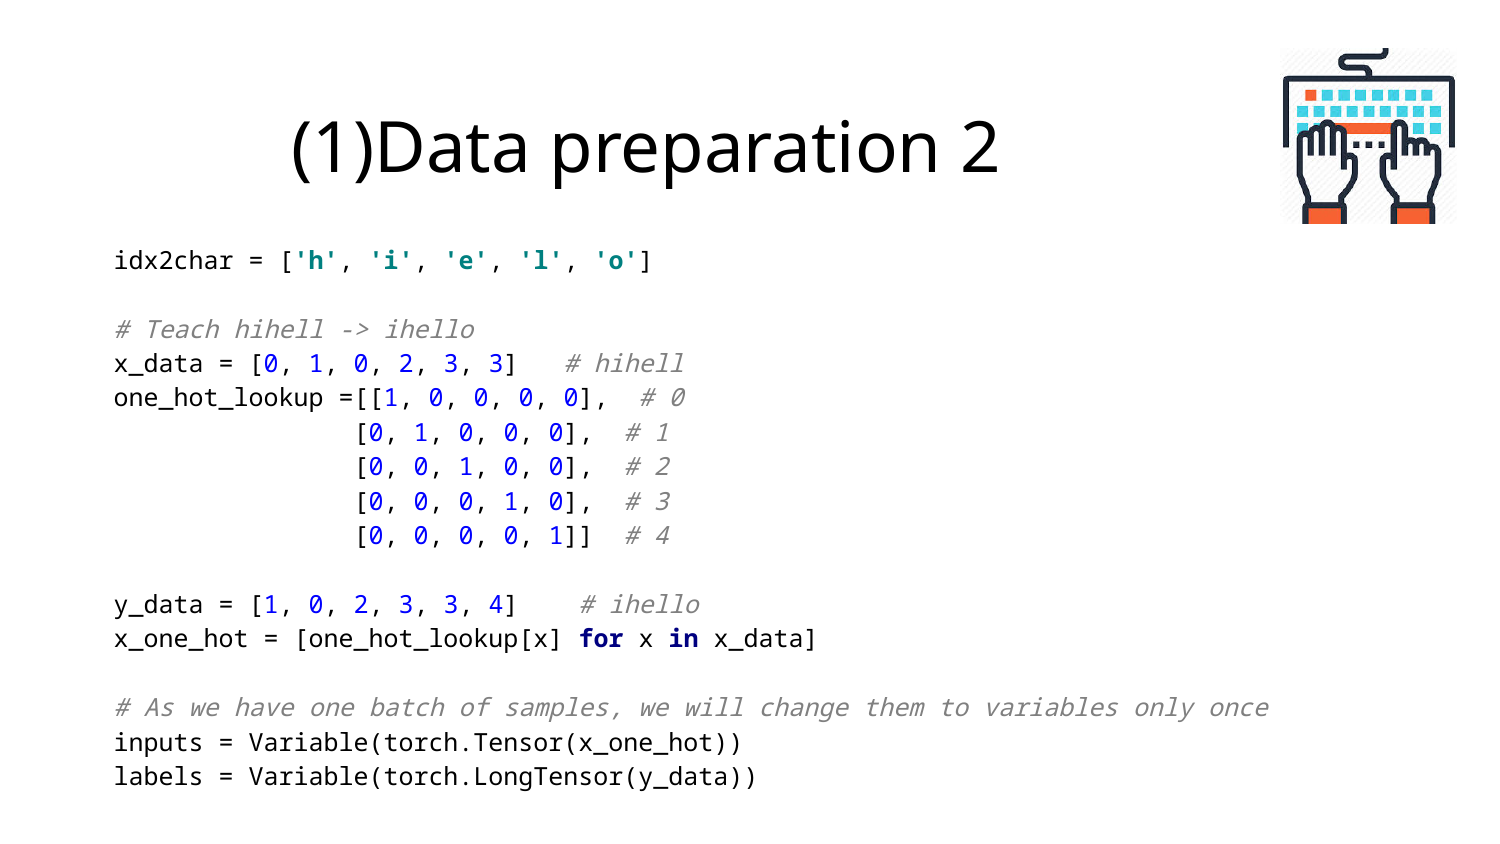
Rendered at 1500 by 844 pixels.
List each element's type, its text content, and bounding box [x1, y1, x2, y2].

picture [1280, 47, 1457, 224]
text_box idx2char = ['h', 'i', 'e', 'l', 'o'] # Teach hihell -> ihello x_data = [0, 1, 0, 2, 3, 3] # hihell one_hot_lookup =[[1, 0, 0, 0, 0], # 0 [0, 1, 0, 0, 0], # 1 [0, 0, 1, 0, 0], # 2 [0, 0, 0, 1, 0], # 3 [0, 0, 0, 0, 1]] # 4 y_data = [1, 0, 2, 3, 3, 4] # ihello x_one_hot = [one_hot_lookup[x] for x in x_data] # As we have one batch of samples, we will change them to variables only once inputs = Variable(torch.Tensor(x_one_hot)) labels = Variable(torch.LongTensor(y_data)) [98, 200, 1500, 831]
title Data preparation 2 [0, 43, 1325, 245]
